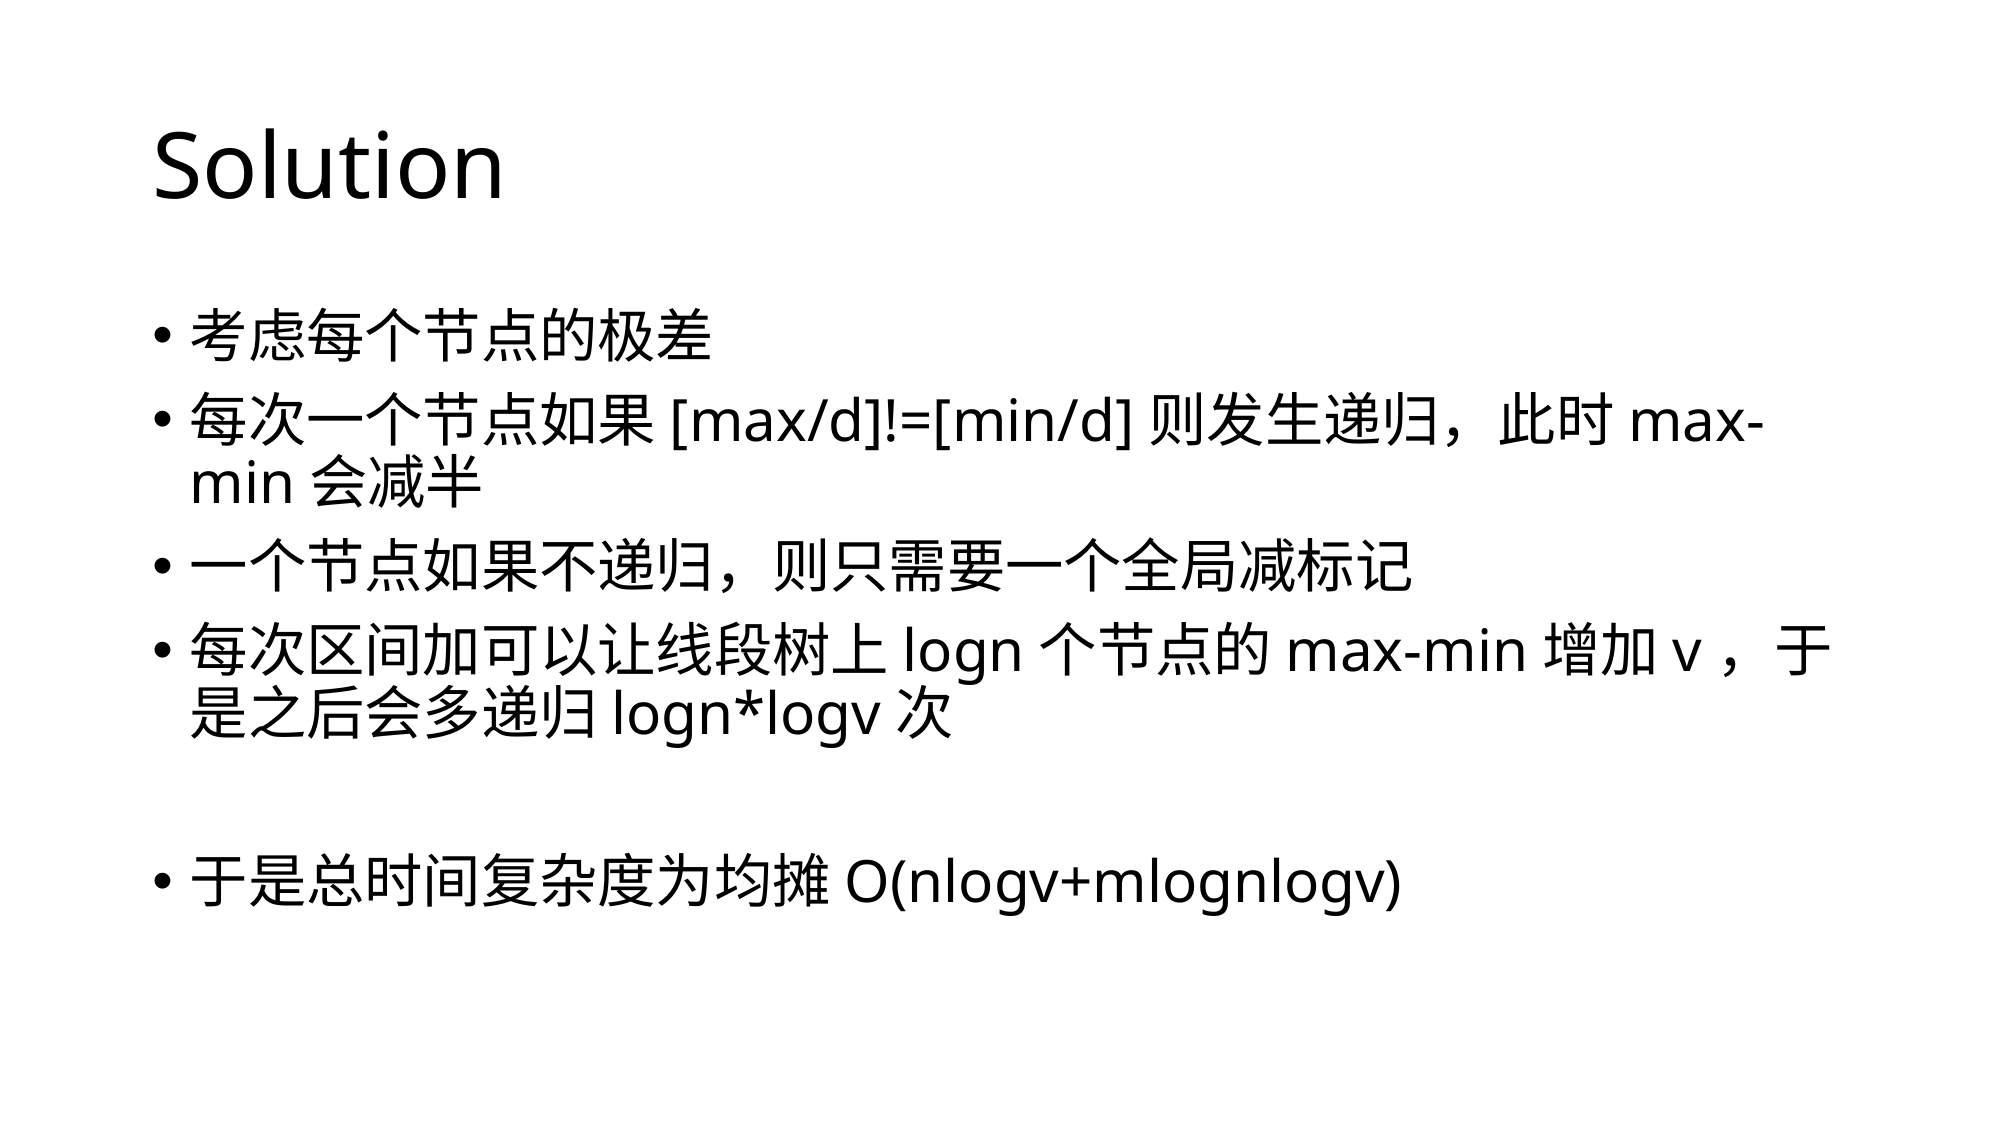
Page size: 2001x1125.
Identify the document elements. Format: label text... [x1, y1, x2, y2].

title Solution [137, 59, 1863, 278]
list 考虑每个节点的极差 每次一个节点如果[max/d]!=[min/d]则发生递归，此时max-min会减半 一个节点如果不递归，则只需要一个全局减标记 每次区间加可以让线段树上logn个节点的max-min增加v，于是之后会多递归logn*logv次 于是总时间复杂度为均摊O(nlogv+mlognlogv) [137, 299, 1863, 1014]
